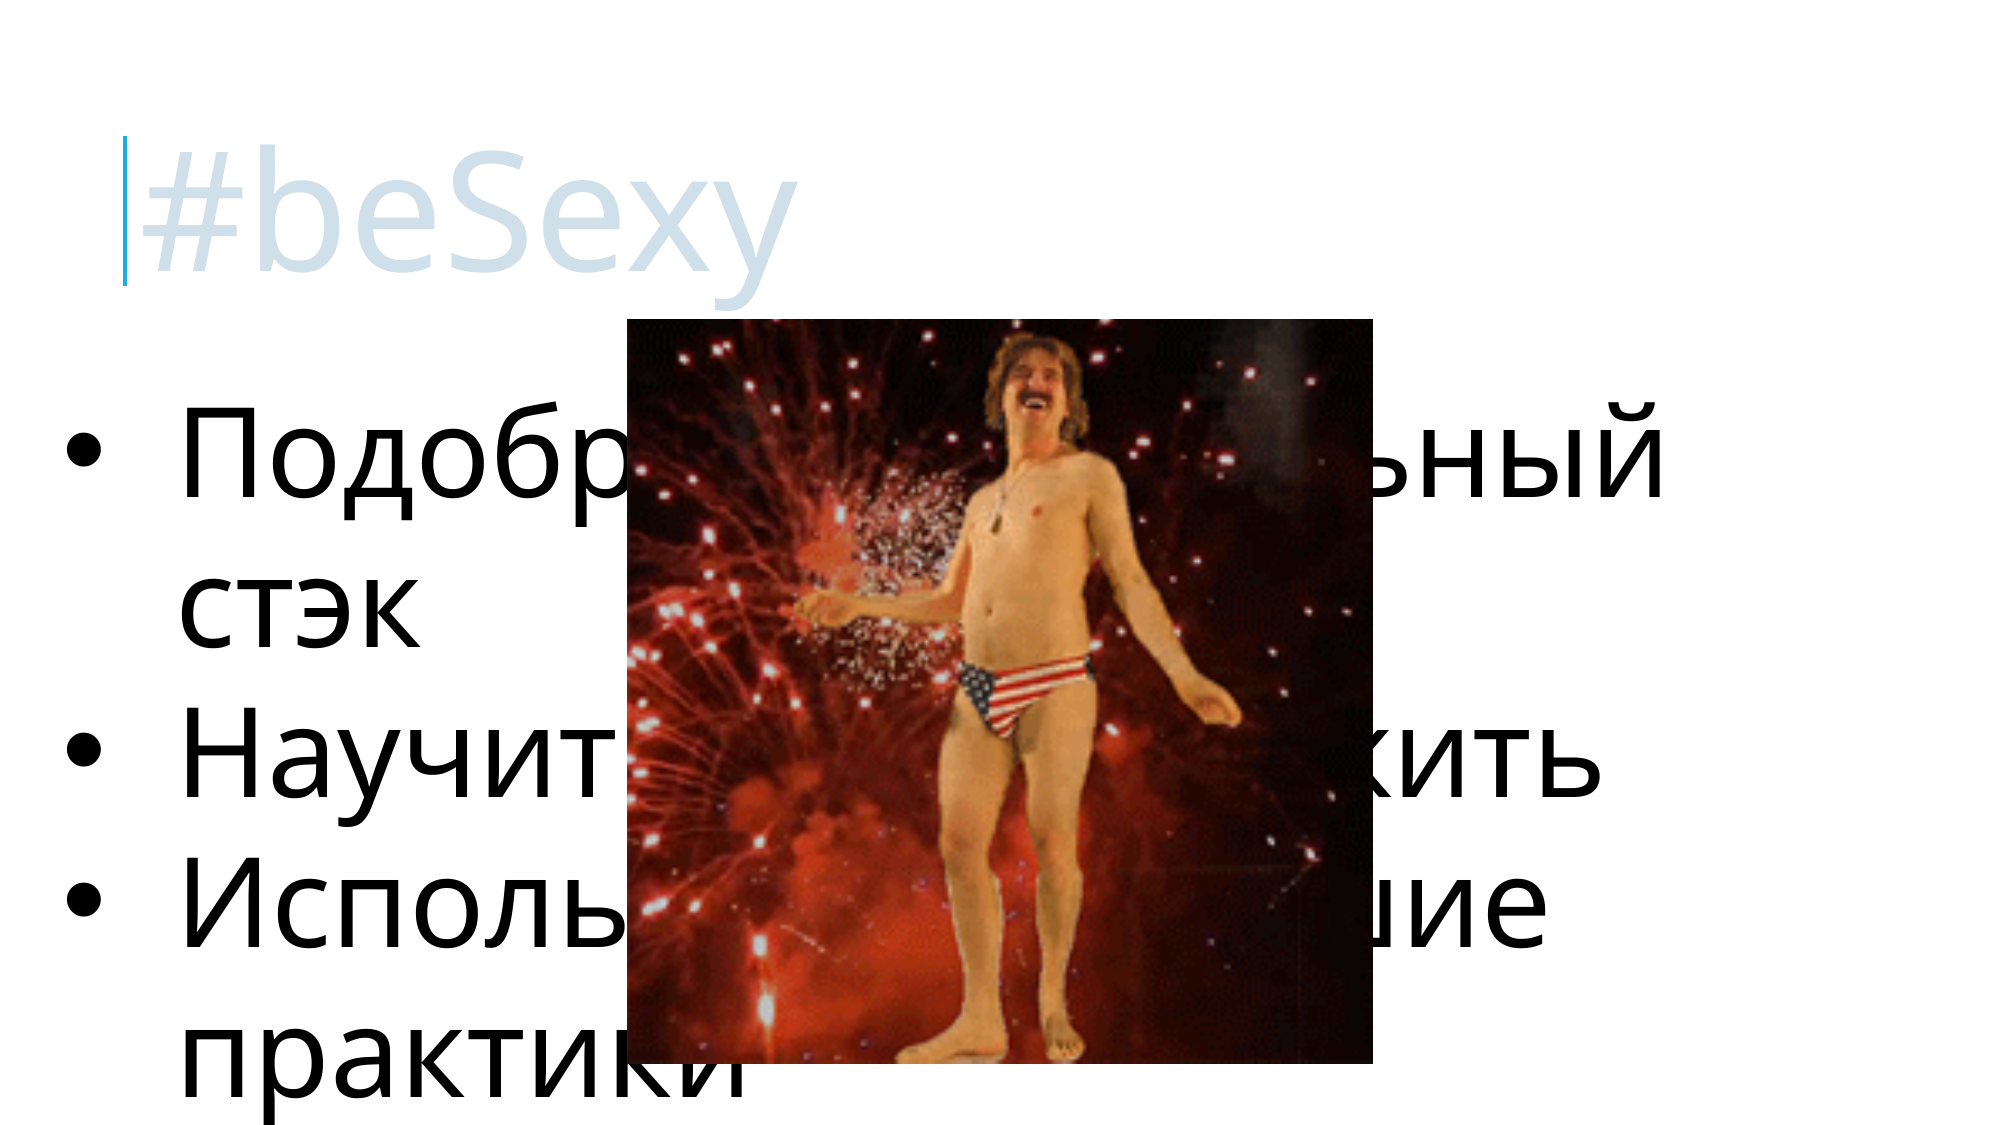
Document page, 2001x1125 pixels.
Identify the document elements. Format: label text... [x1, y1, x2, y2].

text_box Подобрать сексуальный стэк Научиться его дружить Использовать лучшие практики Сделать это быстро [47, 365, 1952, 1125]
picture [627, 319, 1373, 1065]
text_box #beSexy [124, 126, 1890, 320]
